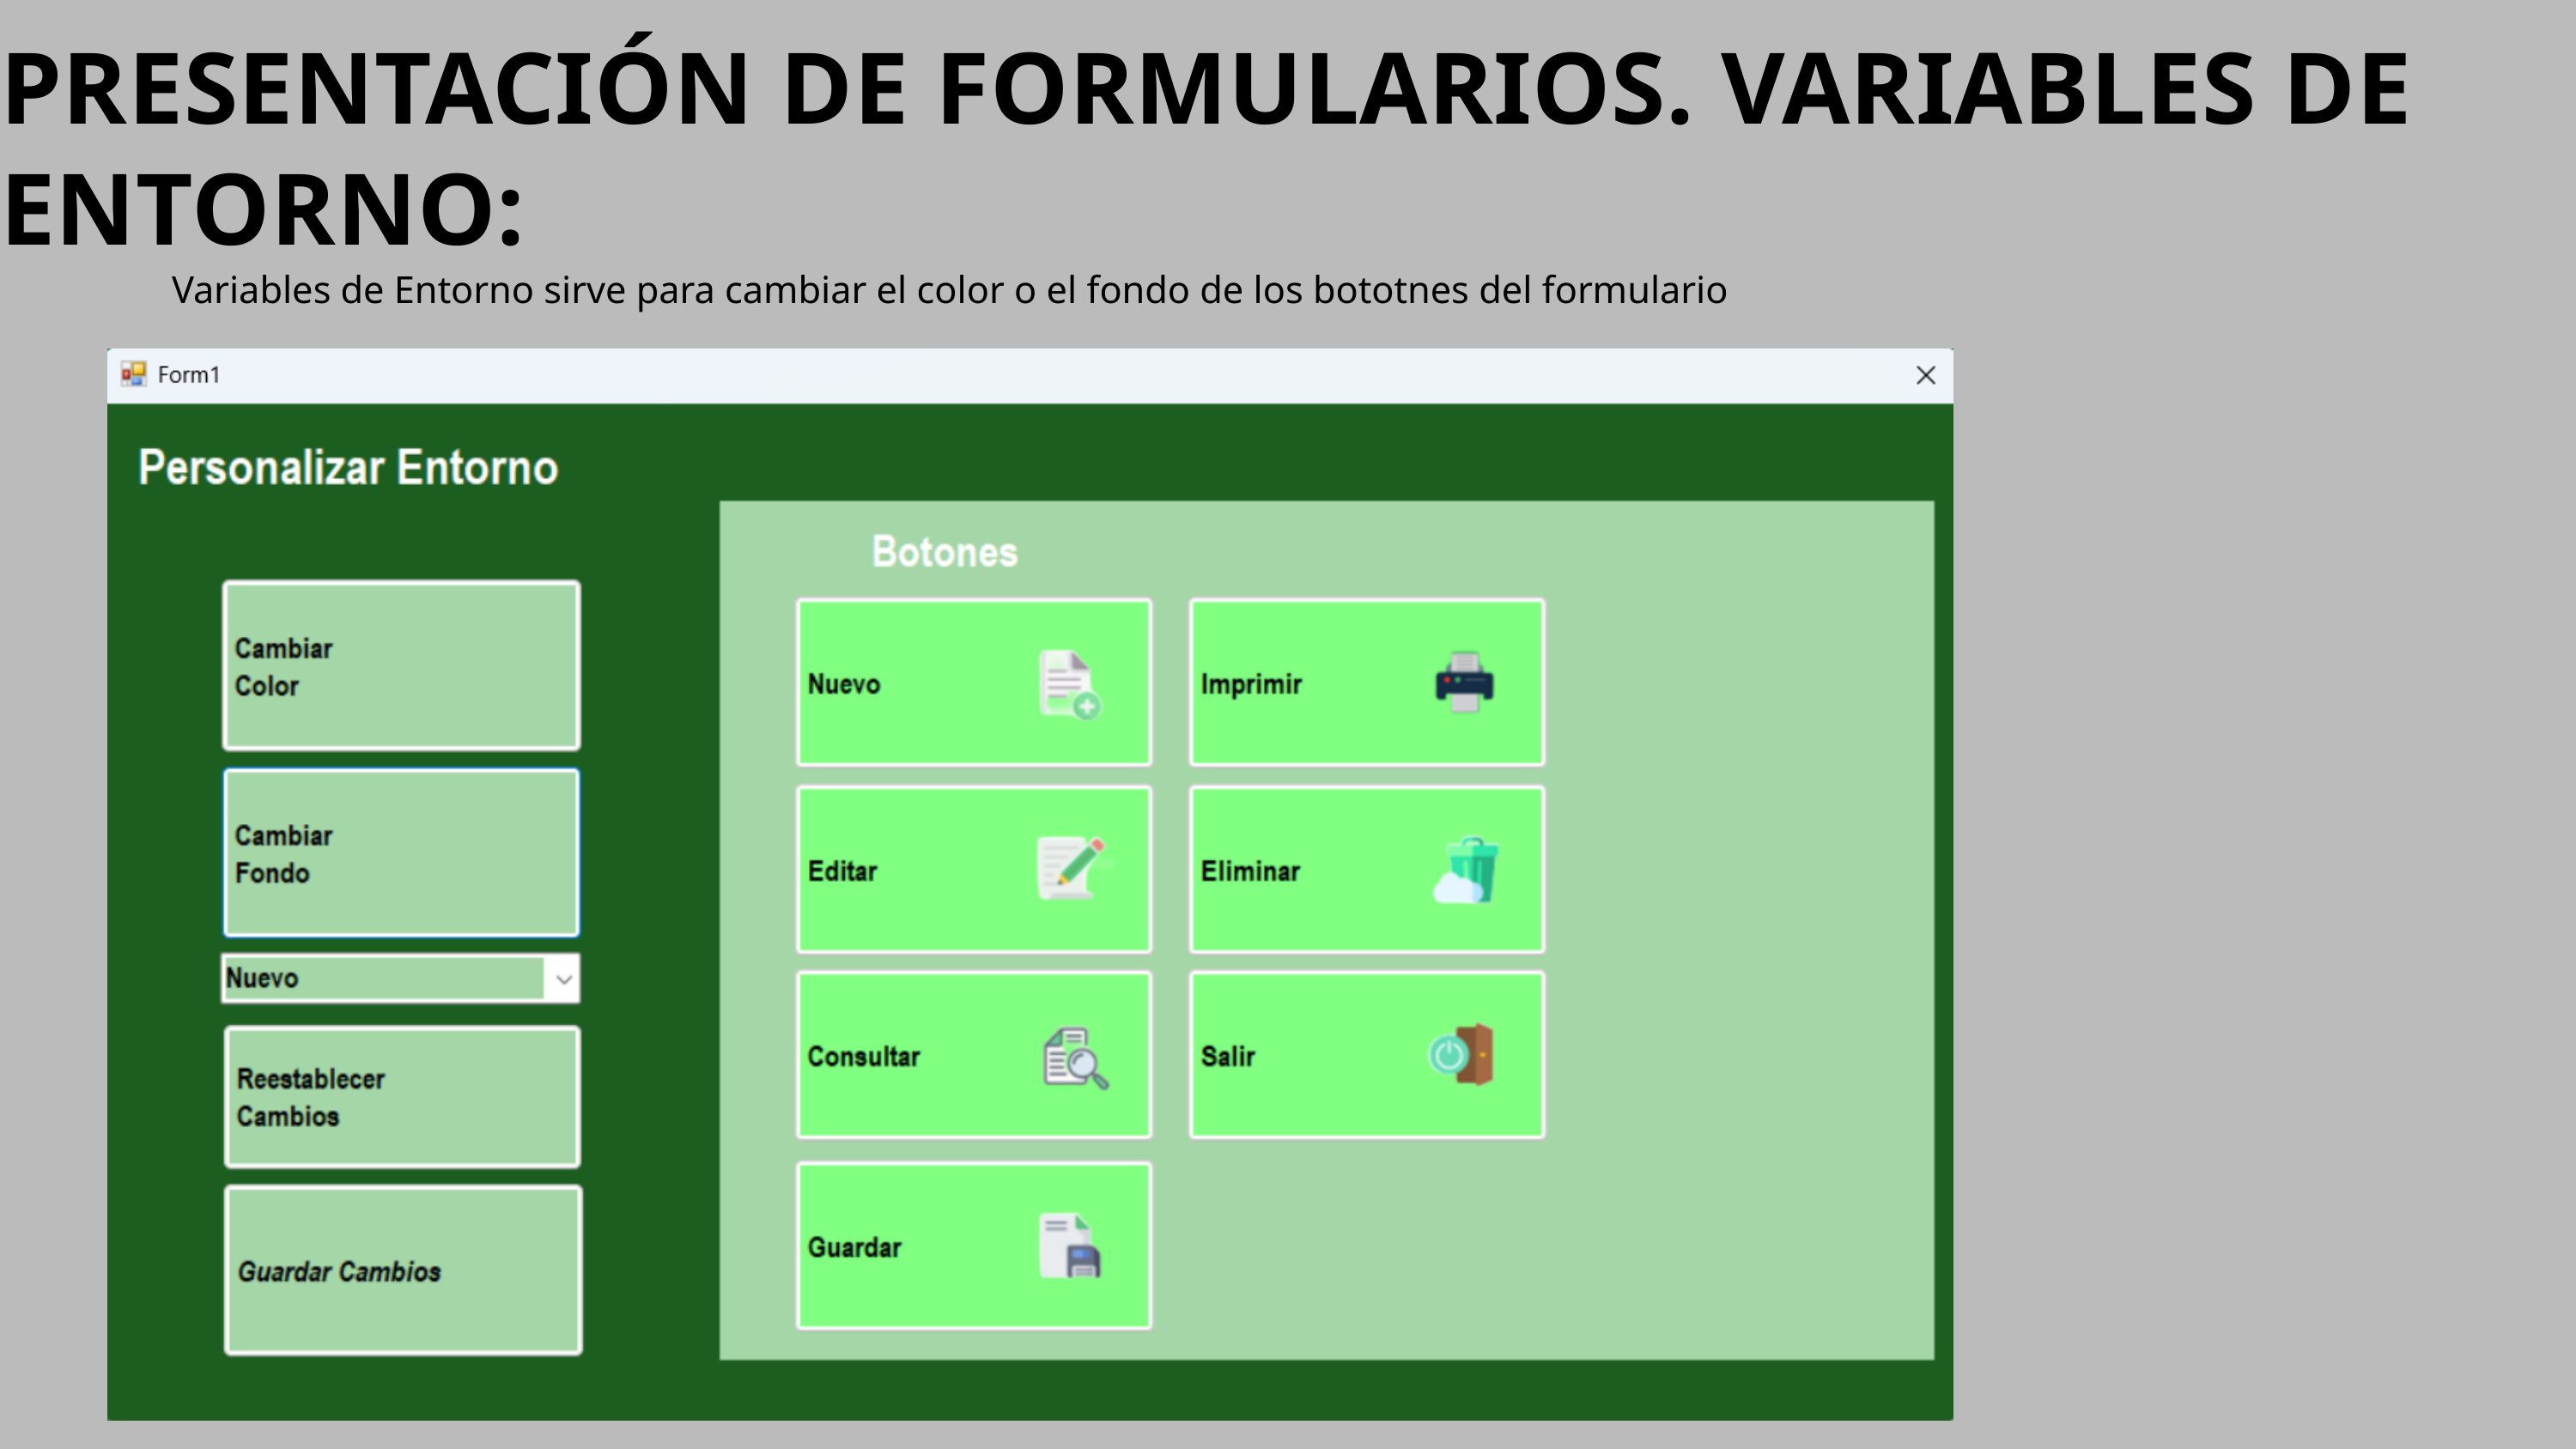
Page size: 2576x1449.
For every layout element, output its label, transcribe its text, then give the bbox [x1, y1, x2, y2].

picture [106, 348, 1954, 1421]
text_box Variables de Entorno sirve para cambiar el color o el fondo de los bototnes del formulario [172, 258, 2072, 312]
text_box PRESENTACIÓN DE FORMULARIOS. VARIABLES DE ENTORNO: [0, 23, 2576, 264]
